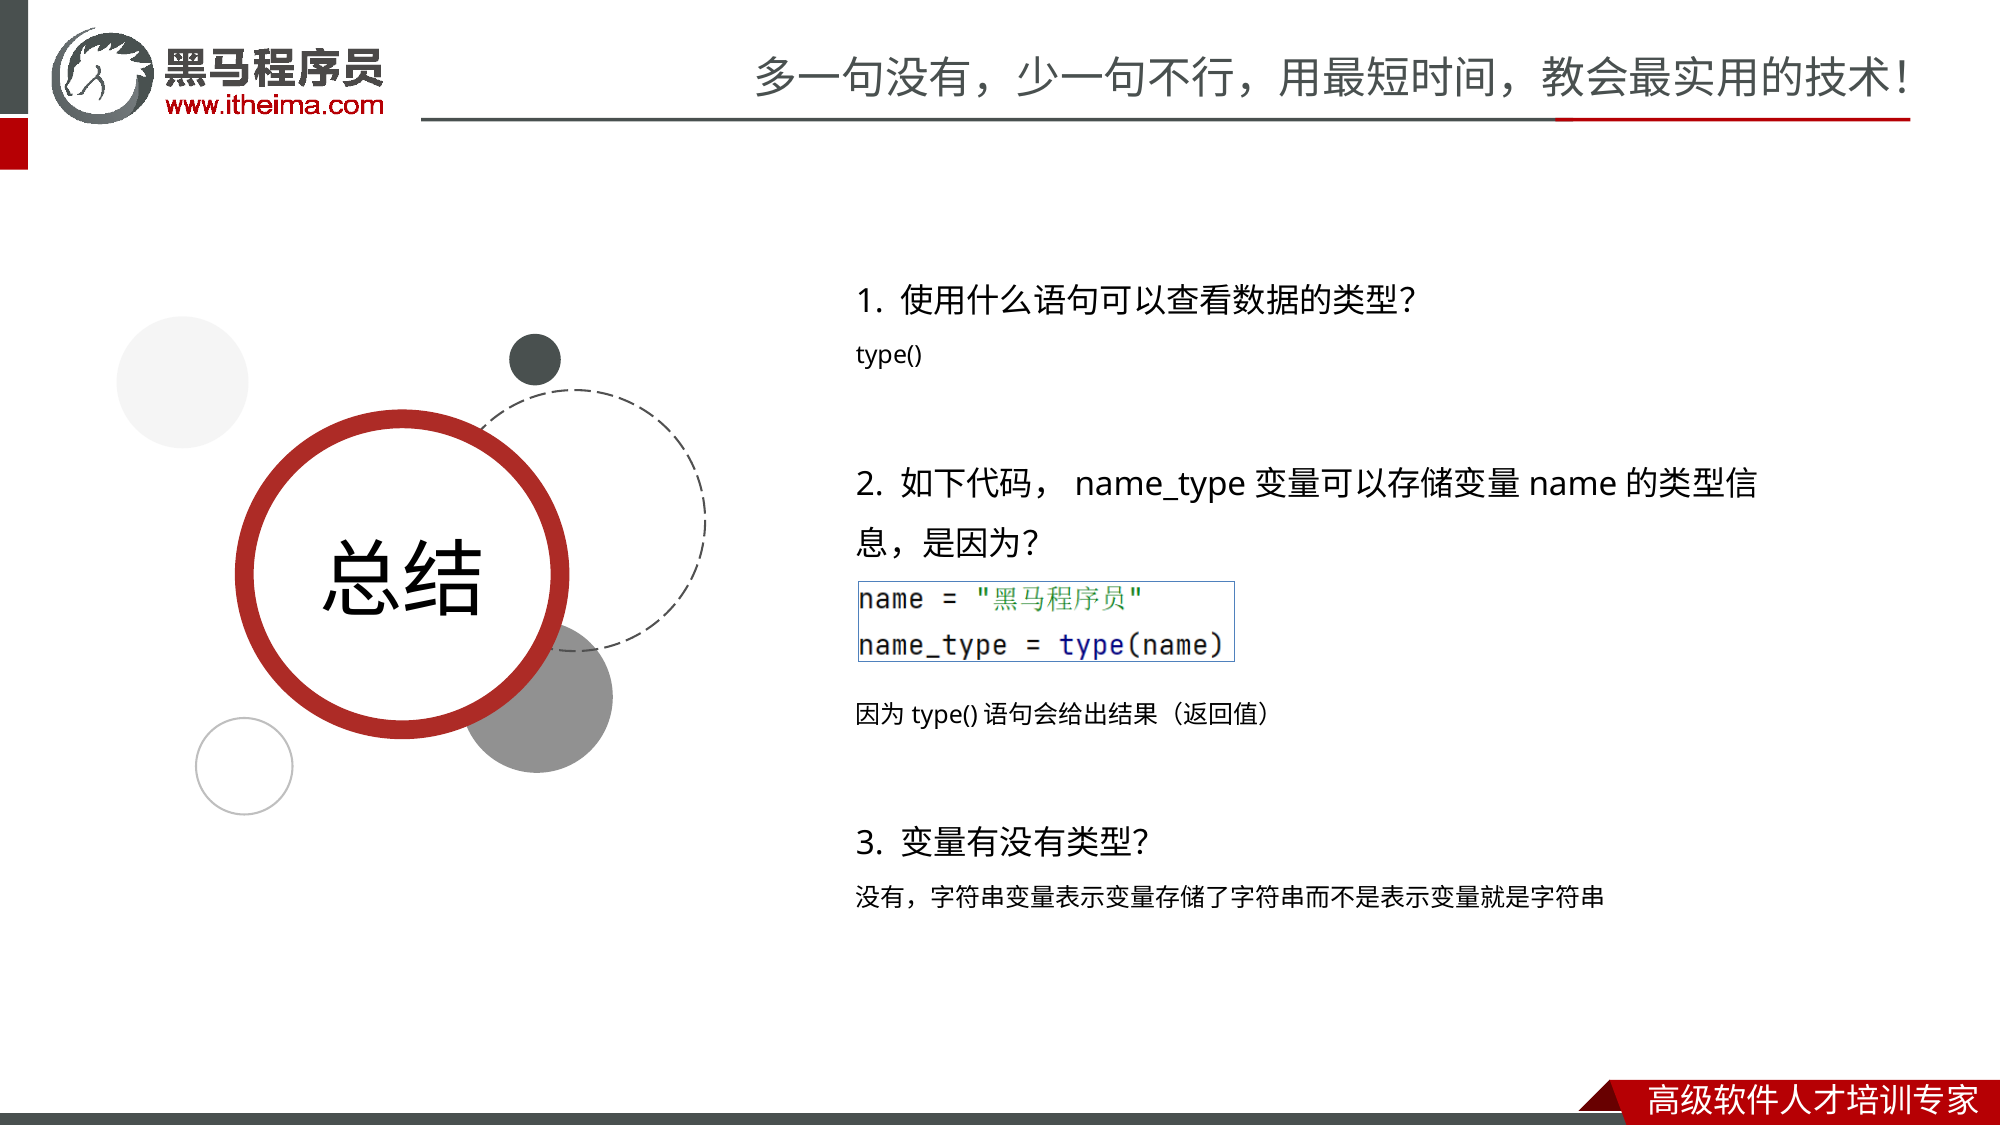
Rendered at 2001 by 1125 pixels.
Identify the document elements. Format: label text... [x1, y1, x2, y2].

list 1. 使用什么语句可以查看数据的类型？ type() 2. 如下代码，name_type变量可以存储变量name的类型信息，是因为？ 因为type()语句会给出结果（返回值） 3. 变量有没有类型？ 没有，字符串变量表示变量存储了字符串而不是表示变量就是字符串 [841, 239, 1786, 980]
picture [858, 581, 1235, 662]
picture [50, 26, 384, 125]
